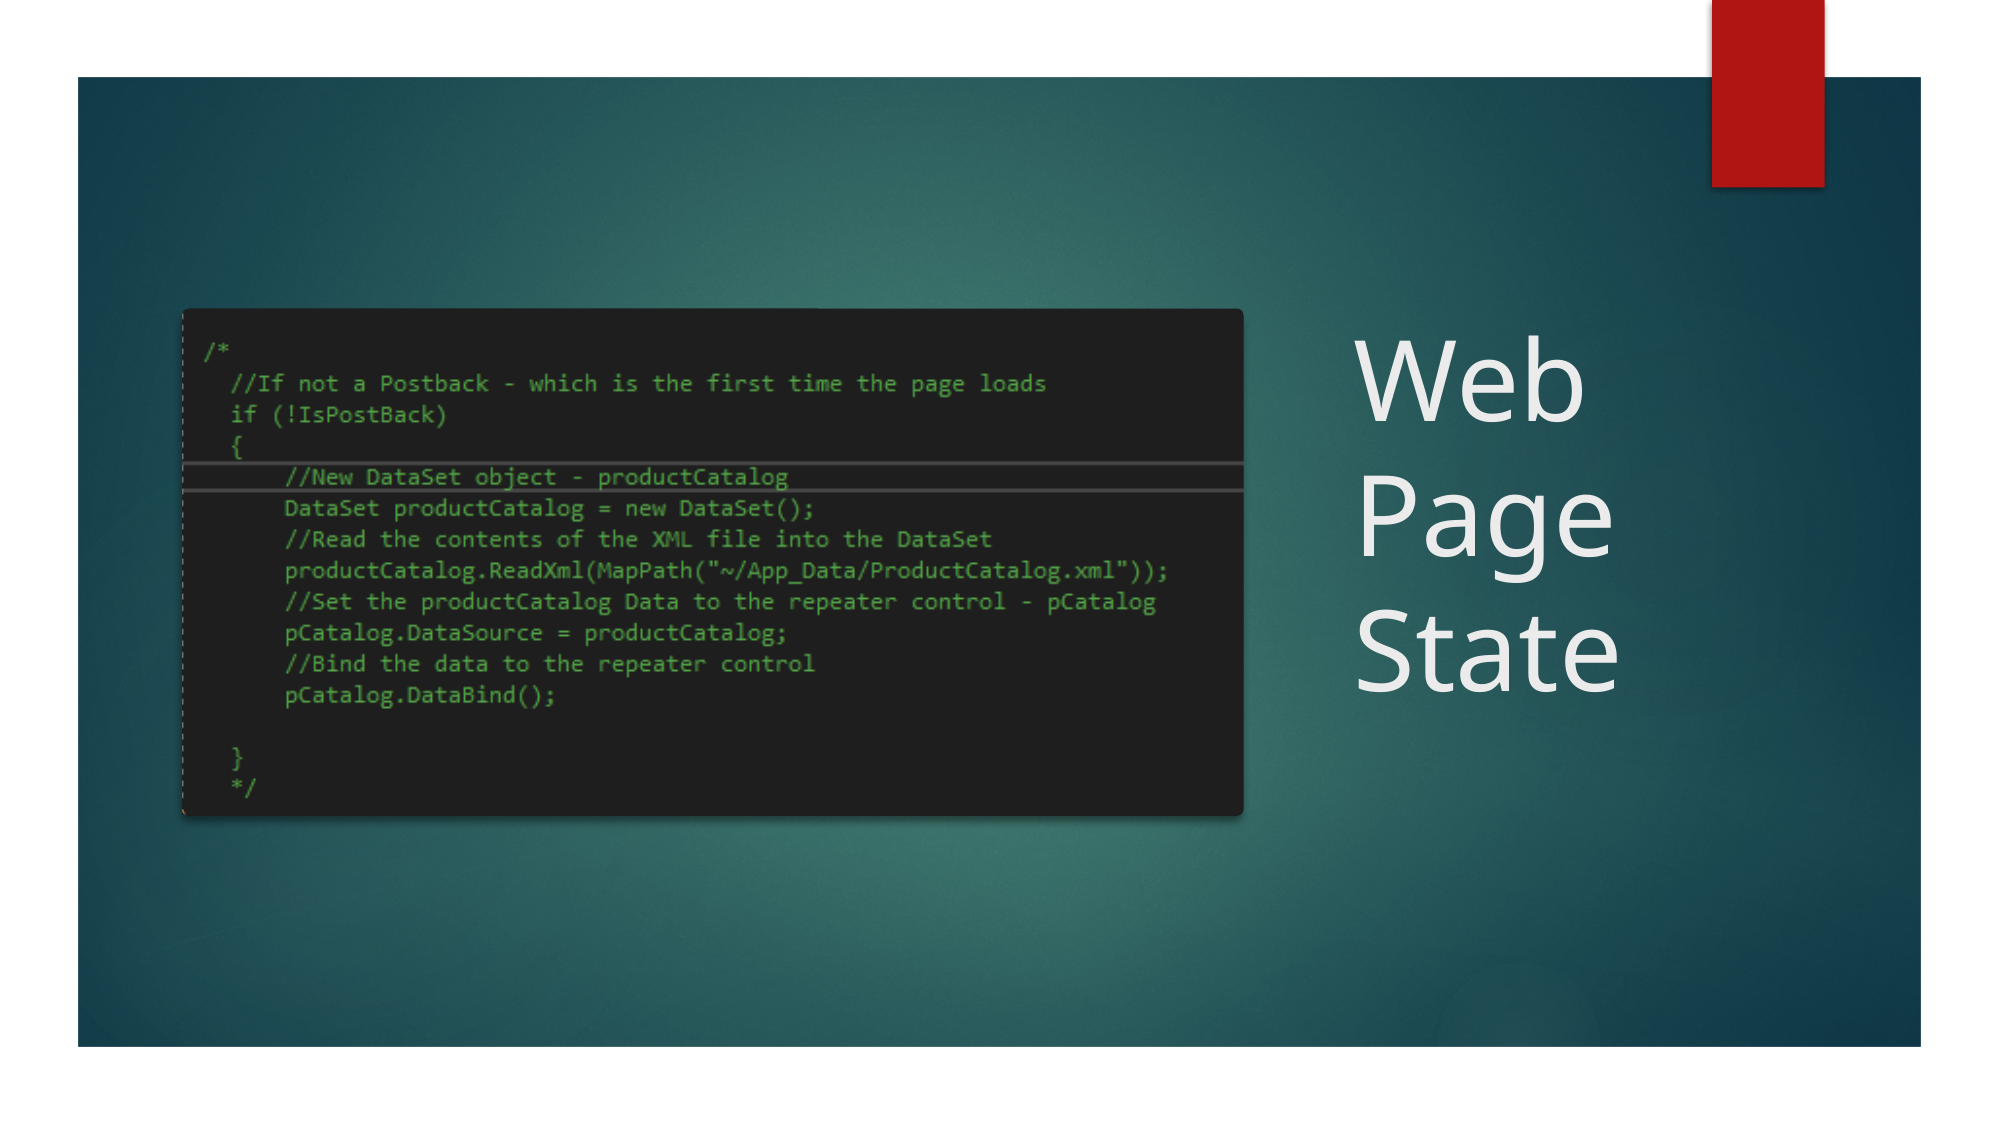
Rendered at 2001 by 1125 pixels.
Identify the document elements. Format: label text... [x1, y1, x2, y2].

title Web Page State [1338, 182, 1894, 721]
picture [181, 308, 1244, 817]
